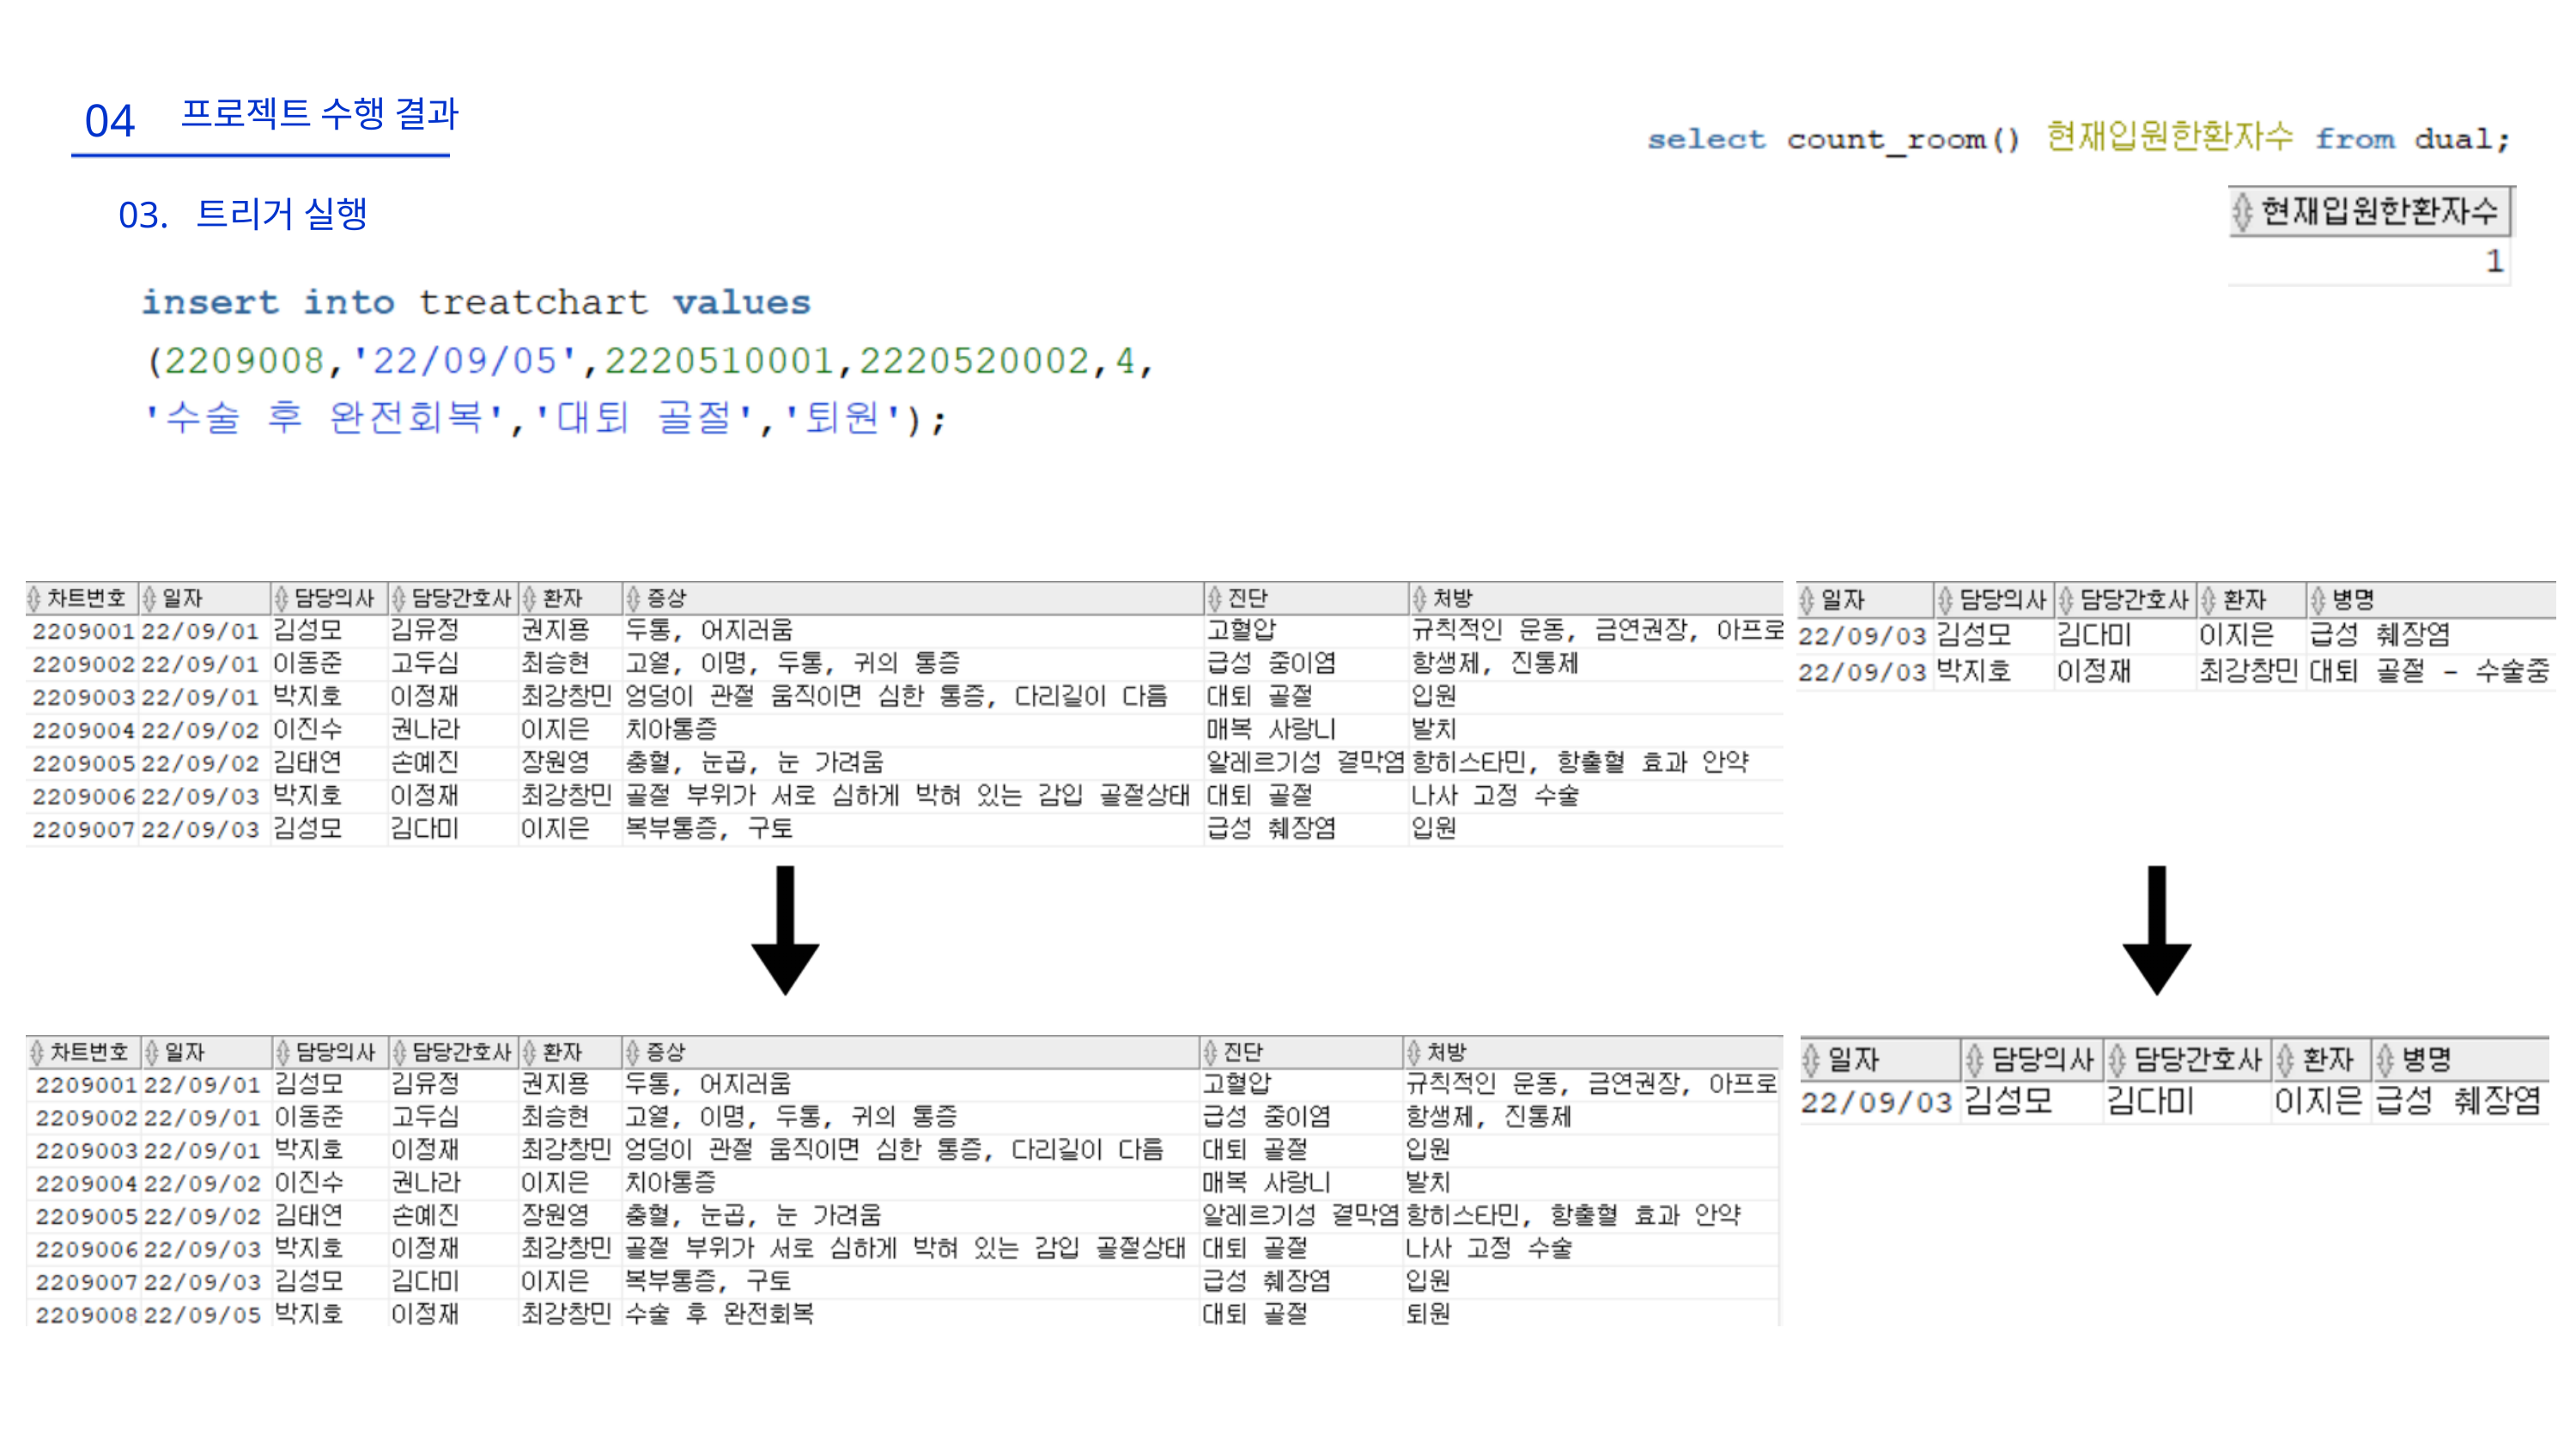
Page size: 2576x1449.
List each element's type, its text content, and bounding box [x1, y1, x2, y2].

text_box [26, 1035, 1783, 1326]
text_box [2228, 185, 2518, 288]
text_box 03. 트리거 실행 [106, 185, 909, 242]
picture [2123, 967, 2191, 996]
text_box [26, 581, 1783, 852]
text_box 프로젝트 수행 결과 [174, 85, 633, 142]
picture [751, 967, 819, 996]
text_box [139, 276, 1159, 452]
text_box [1647, 112, 2518, 167]
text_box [2091, 895, 2222, 967]
picture [751, 866, 819, 895]
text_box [720, 895, 851, 967]
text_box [71, 149, 450, 163]
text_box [1796, 581, 2556, 694]
picture [2123, 866, 2191, 895]
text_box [1801, 1035, 2550, 1125]
text_box 04 [71, 85, 174, 149]
